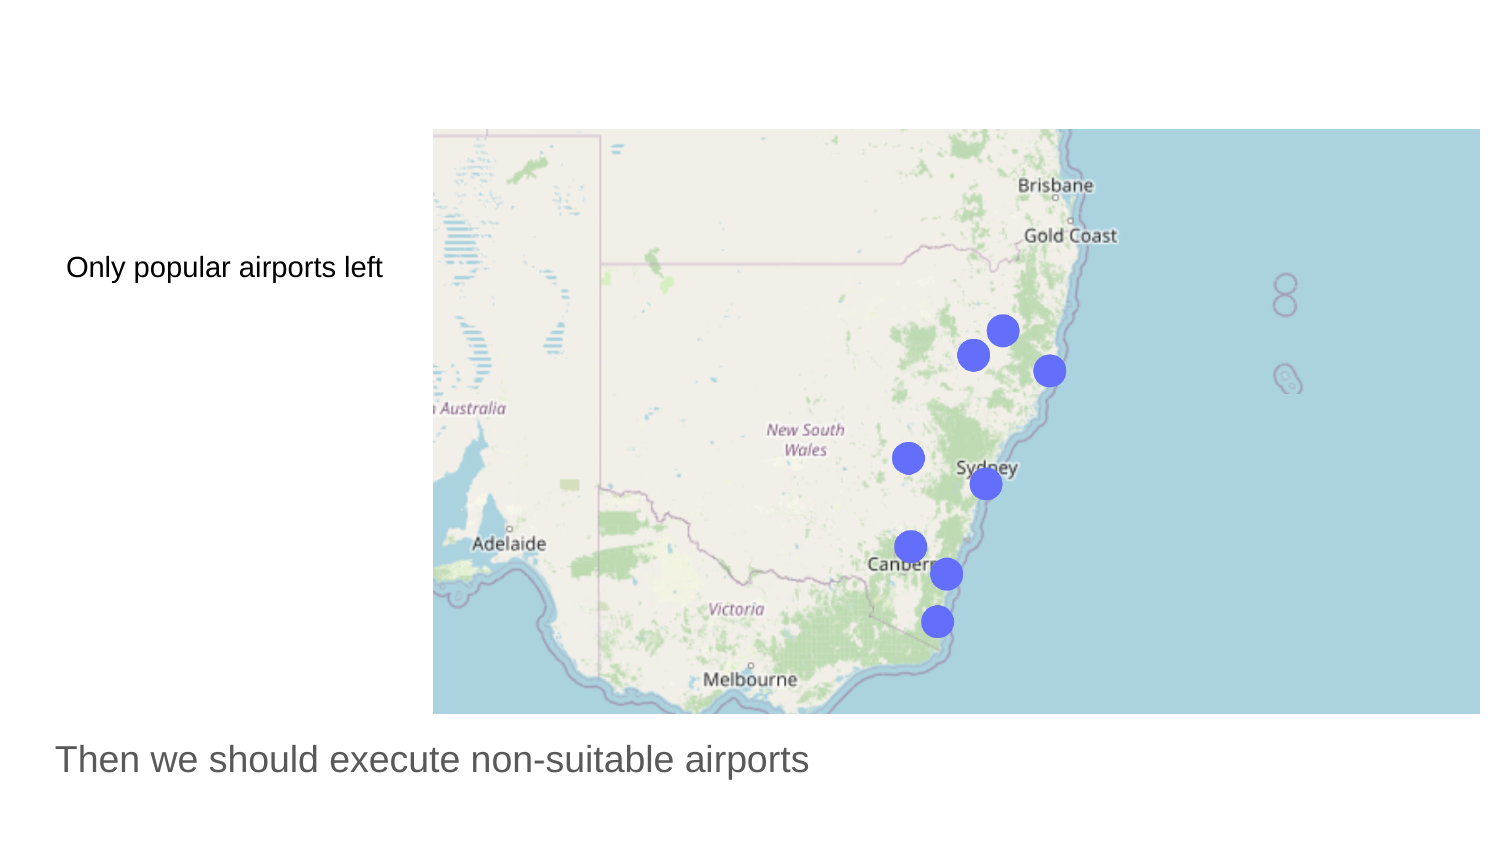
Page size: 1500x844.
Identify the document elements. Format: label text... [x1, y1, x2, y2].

list Then we should execute non-suitable airports [40, 713, 1438, 844]
picture [433, 129, 1480, 714]
title Only popular airports left [51, 233, 404, 328]
